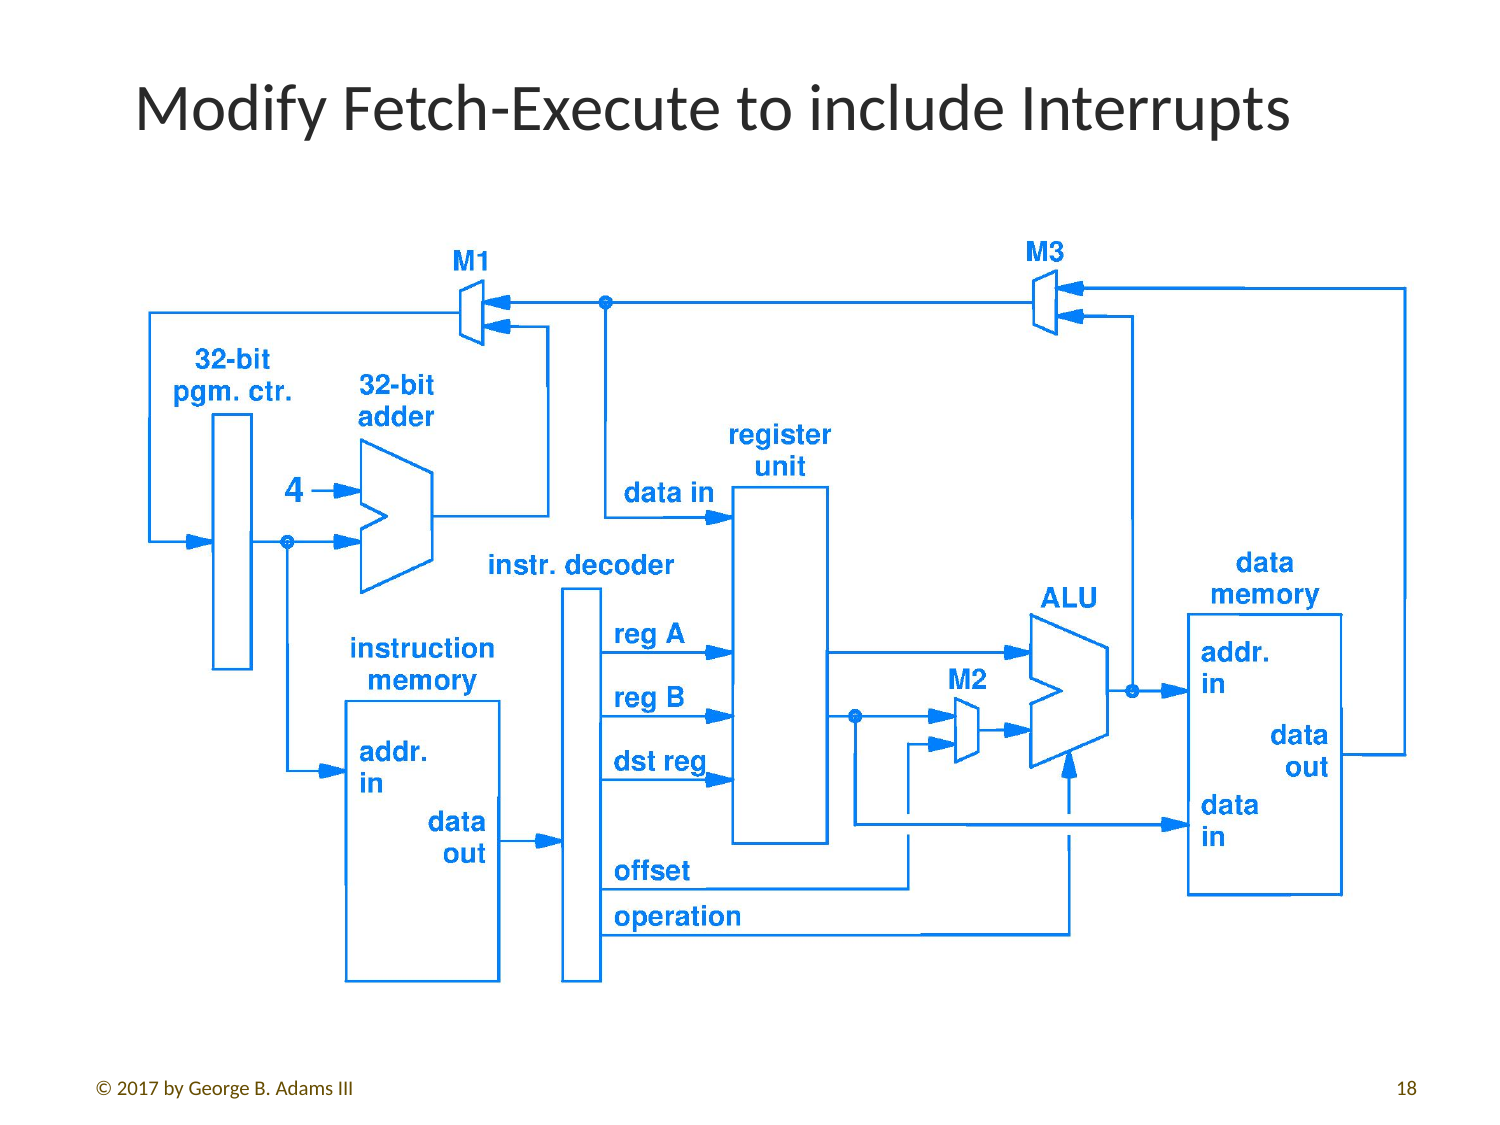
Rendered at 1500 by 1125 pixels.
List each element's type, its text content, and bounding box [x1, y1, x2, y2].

slide_number 18 [1119, 1067, 1433, 1099]
picture [110, 220, 1433, 998]
text_box Modify Fetch-Execute to include Interrupts [119, 56, 1307, 151]
slide_number © 2017 by George B. Adams III [79, 1067, 406, 1099]
